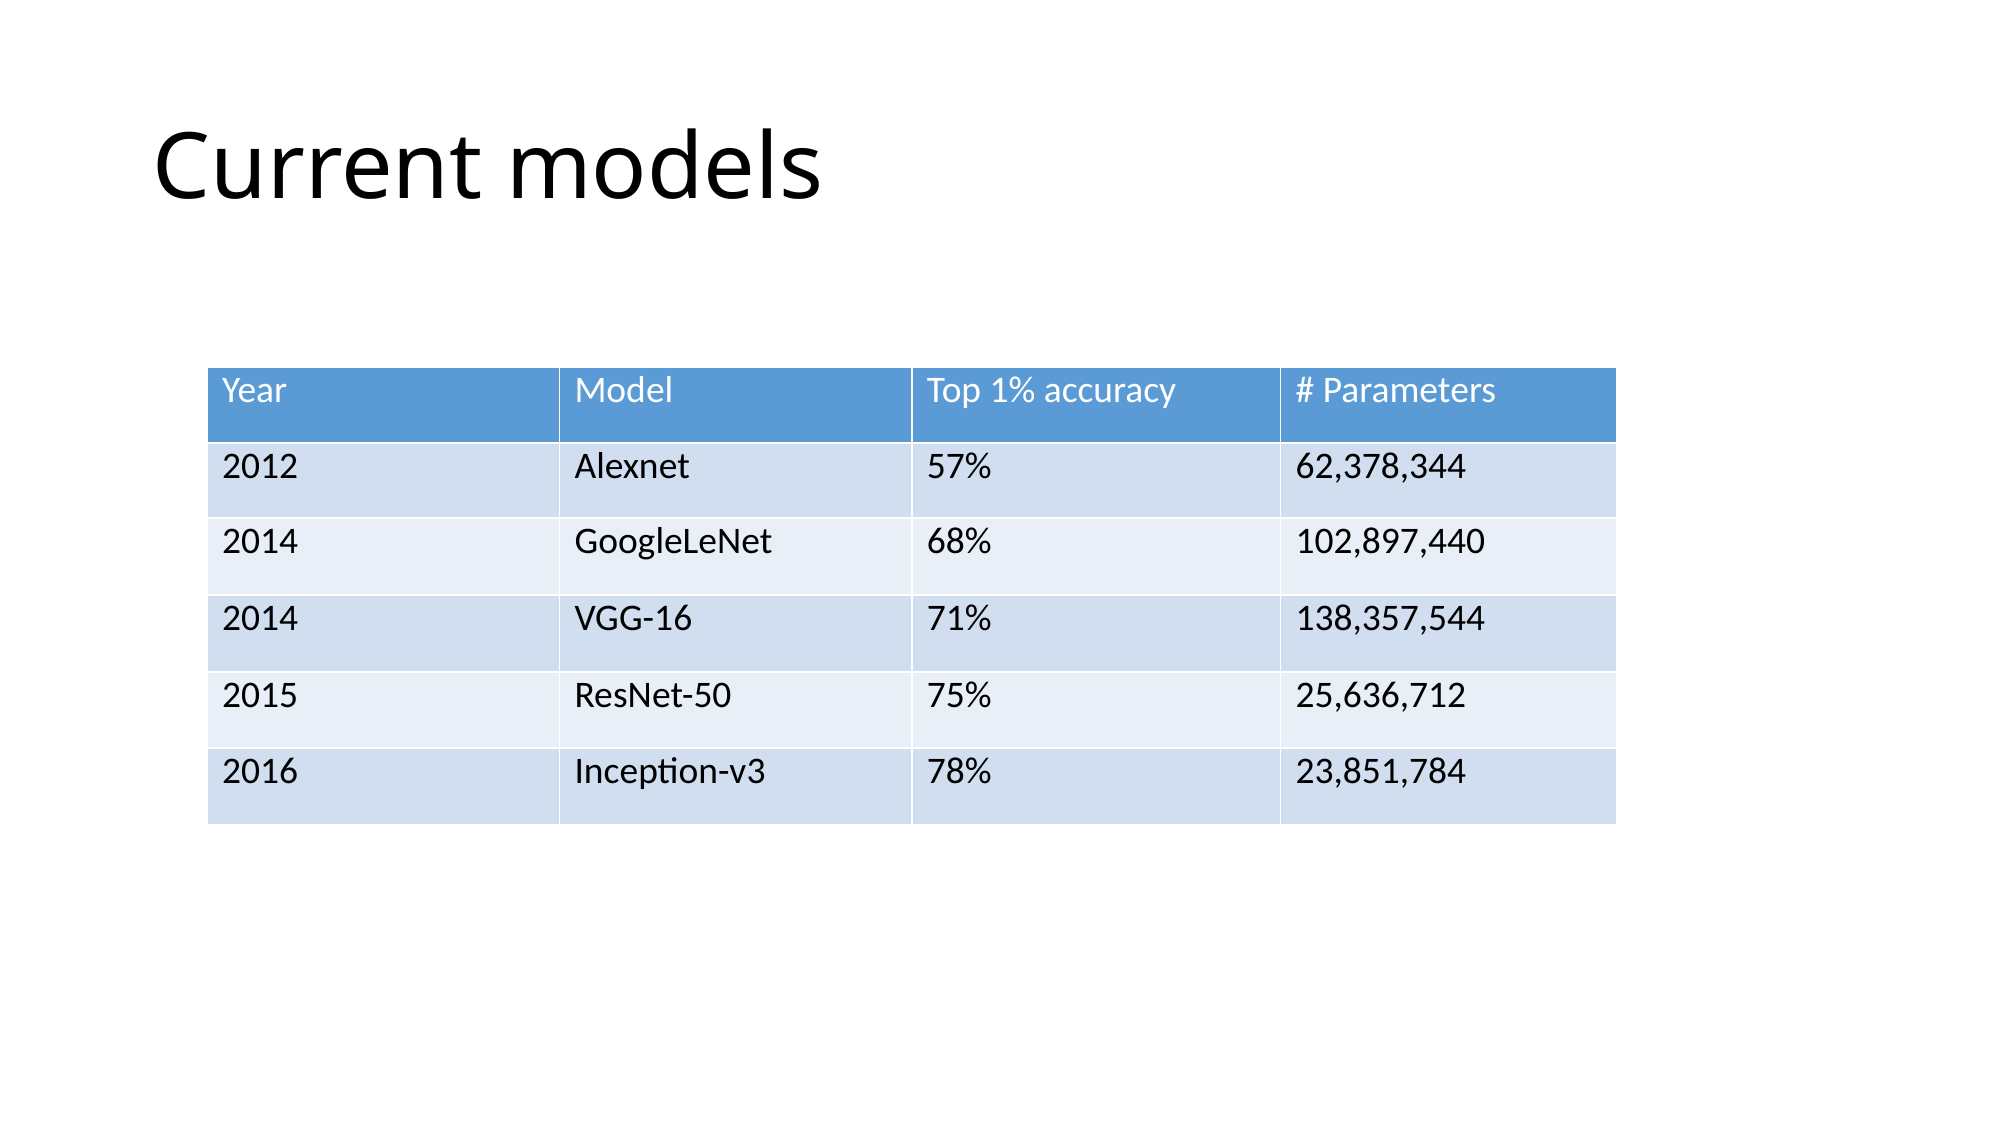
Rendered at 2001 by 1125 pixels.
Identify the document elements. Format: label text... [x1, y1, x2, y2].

table_cell 102,897,440 [1281, 519, 1616, 594]
table_cell ResNet-50 [560, 673, 911, 747]
table_cell 2014 [208, 596, 559, 671]
table_header Top 1% accuracy [913, 368, 1280, 442]
table_cell 25,636,712 [1281, 673, 1616, 747]
table_cell 138,357,544 [1281, 596, 1616, 671]
table_cell VGG-16 [560, 596, 911, 671]
table_cell 23,851,784 [1281, 749, 1616, 824]
table_cell 78% [913, 749, 1280, 824]
table_cell Alexnet [560, 444, 911, 517]
table_cell 71% [913, 596, 1280, 671]
table_cell 57% [913, 444, 1280, 517]
table_cell Inception-v3 [560, 749, 911, 824]
table_cell 62,378,344 [1281, 444, 1616, 517]
table_cell 75% [913, 673, 1280, 747]
title Current models [137, 59, 1863, 278]
table_cell 2014 [208, 519, 559, 594]
table_cell 68% [913, 519, 1280, 594]
table_header Year [208, 368, 559, 442]
table_cell 2012 [208, 444, 559, 517]
table_cell 2016 [208, 749, 559, 824]
table_header # Parameters [1281, 368, 1616, 442]
table_cell 2015 [208, 673, 559, 747]
table_header Model [560, 368, 911, 442]
table_cell GoogleLeNet [560, 519, 911, 594]
